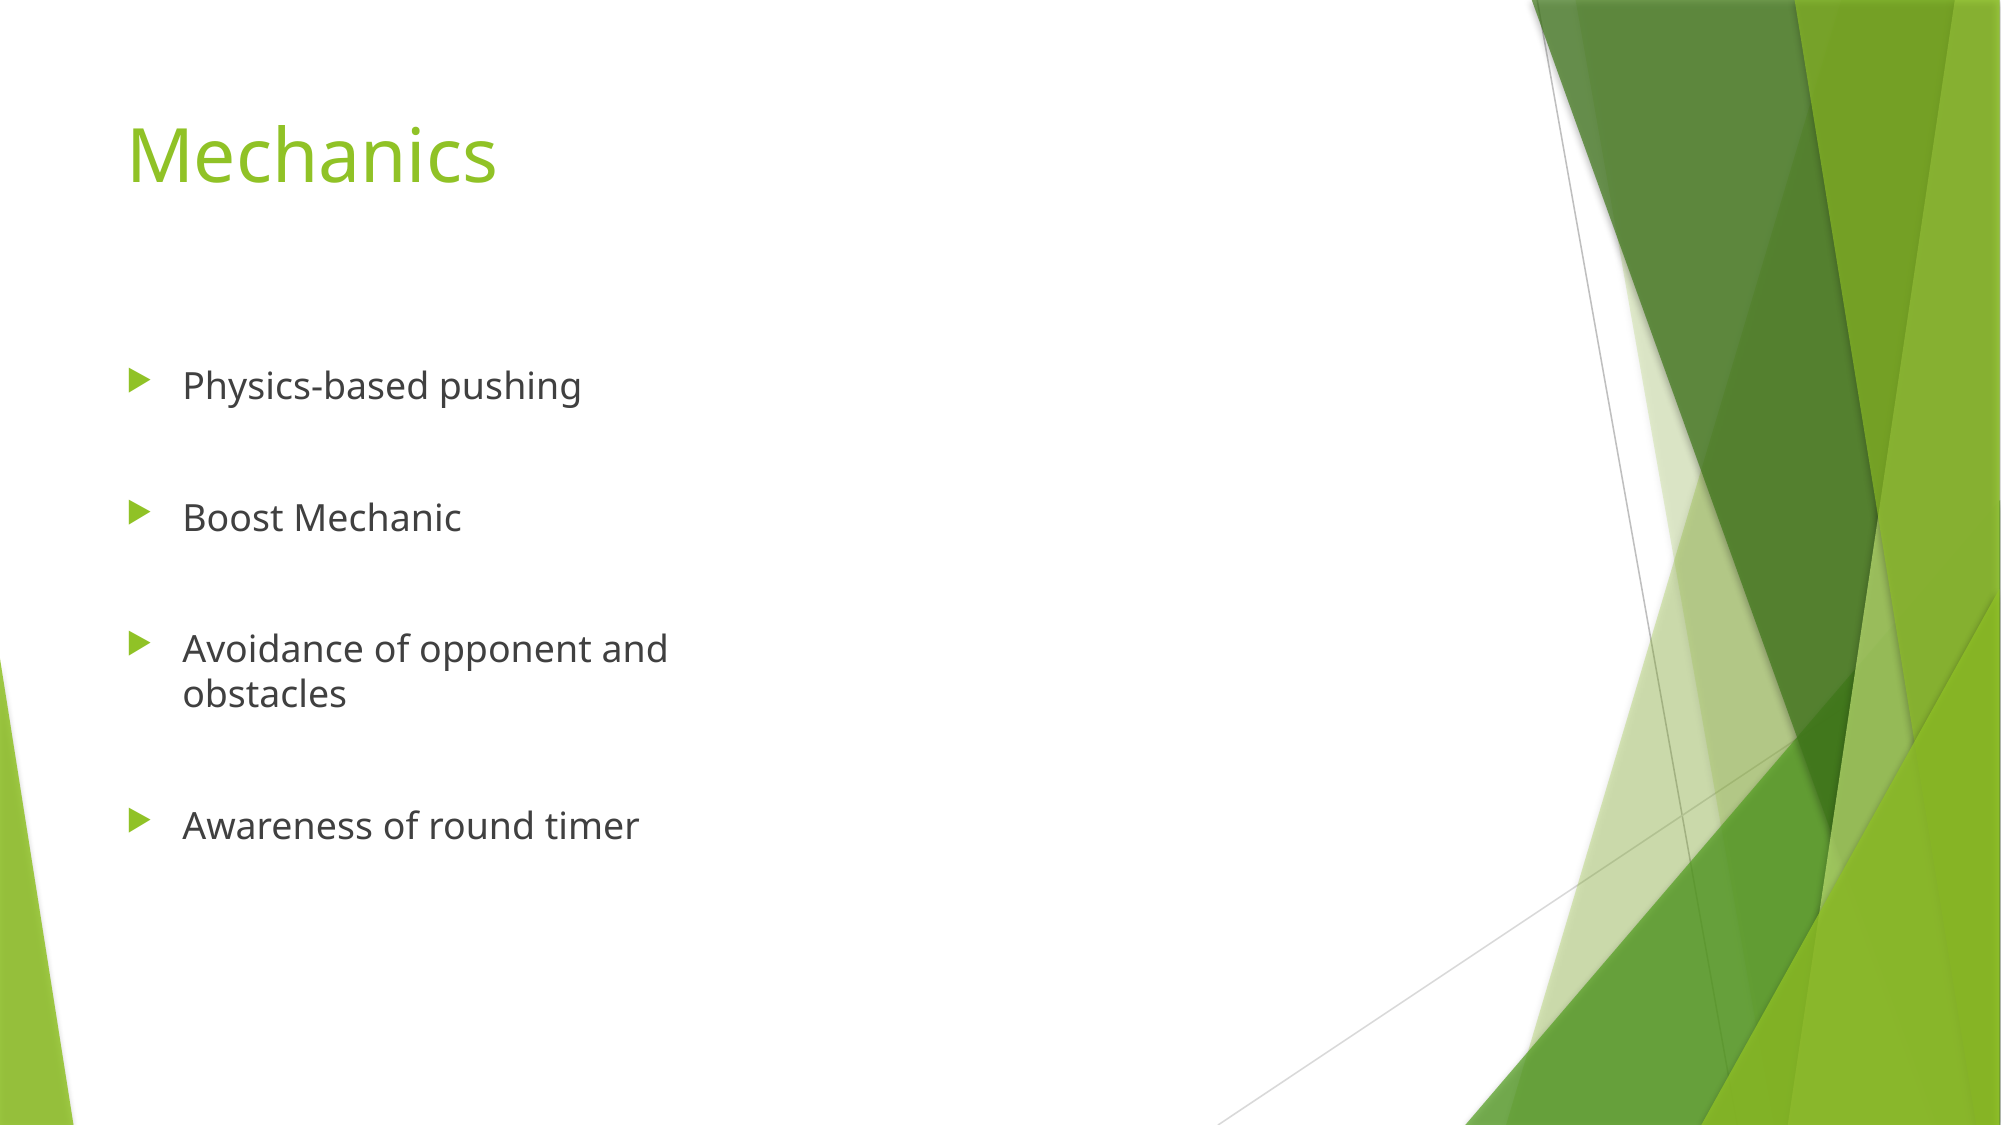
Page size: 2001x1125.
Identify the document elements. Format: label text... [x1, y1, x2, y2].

list Physics-based pushing Boost Mechanic Avoidance of opponent and obstacles Awareness of round timer [111, 354, 835, 992]
title Mechanics [111, 99, 1522, 317]
